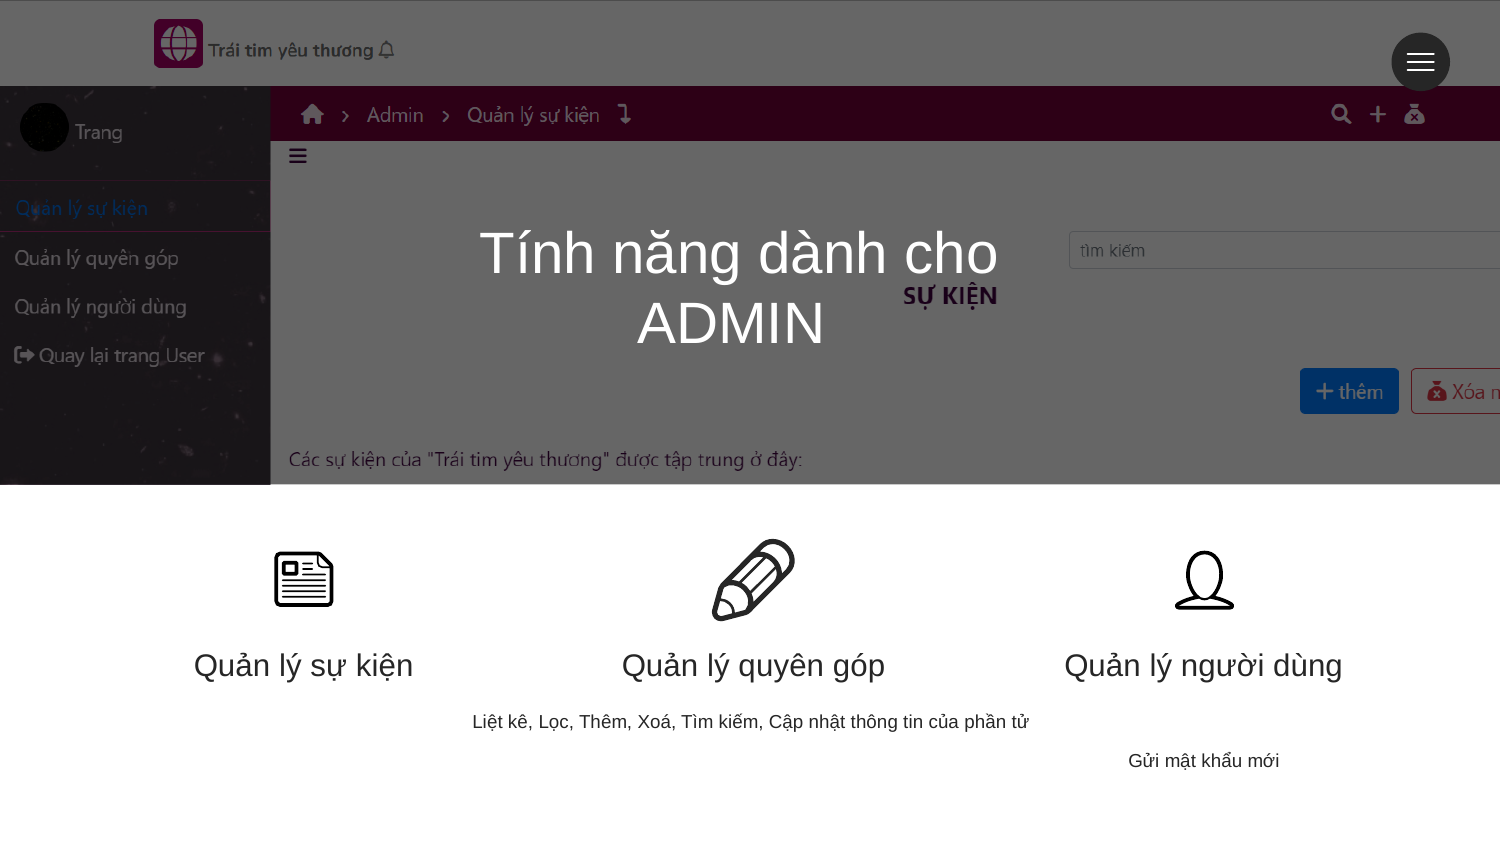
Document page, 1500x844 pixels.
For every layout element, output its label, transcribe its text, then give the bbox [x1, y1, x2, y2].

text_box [274, 551, 334, 607]
text_box [711, 538, 795, 622]
text_box Quản lý người dùng [1049, 638, 1359, 691]
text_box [1391, 32, 1451, 92]
text_box Quản lý sự kiện [178, 638, 429, 691]
text_box Gửi mật khẩu mới [999, 729, 1409, 779]
text_box Liệt kê, Lọc, Thêm, Xoá, Tìm kiếm, Cập nhật thông tin của phần tử [98, 691, 1408, 740]
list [0, 0, 1500, 485]
text_box [1175, 550, 1234, 610]
text_box Quản lý quyên góp [607, 638, 901, 691]
